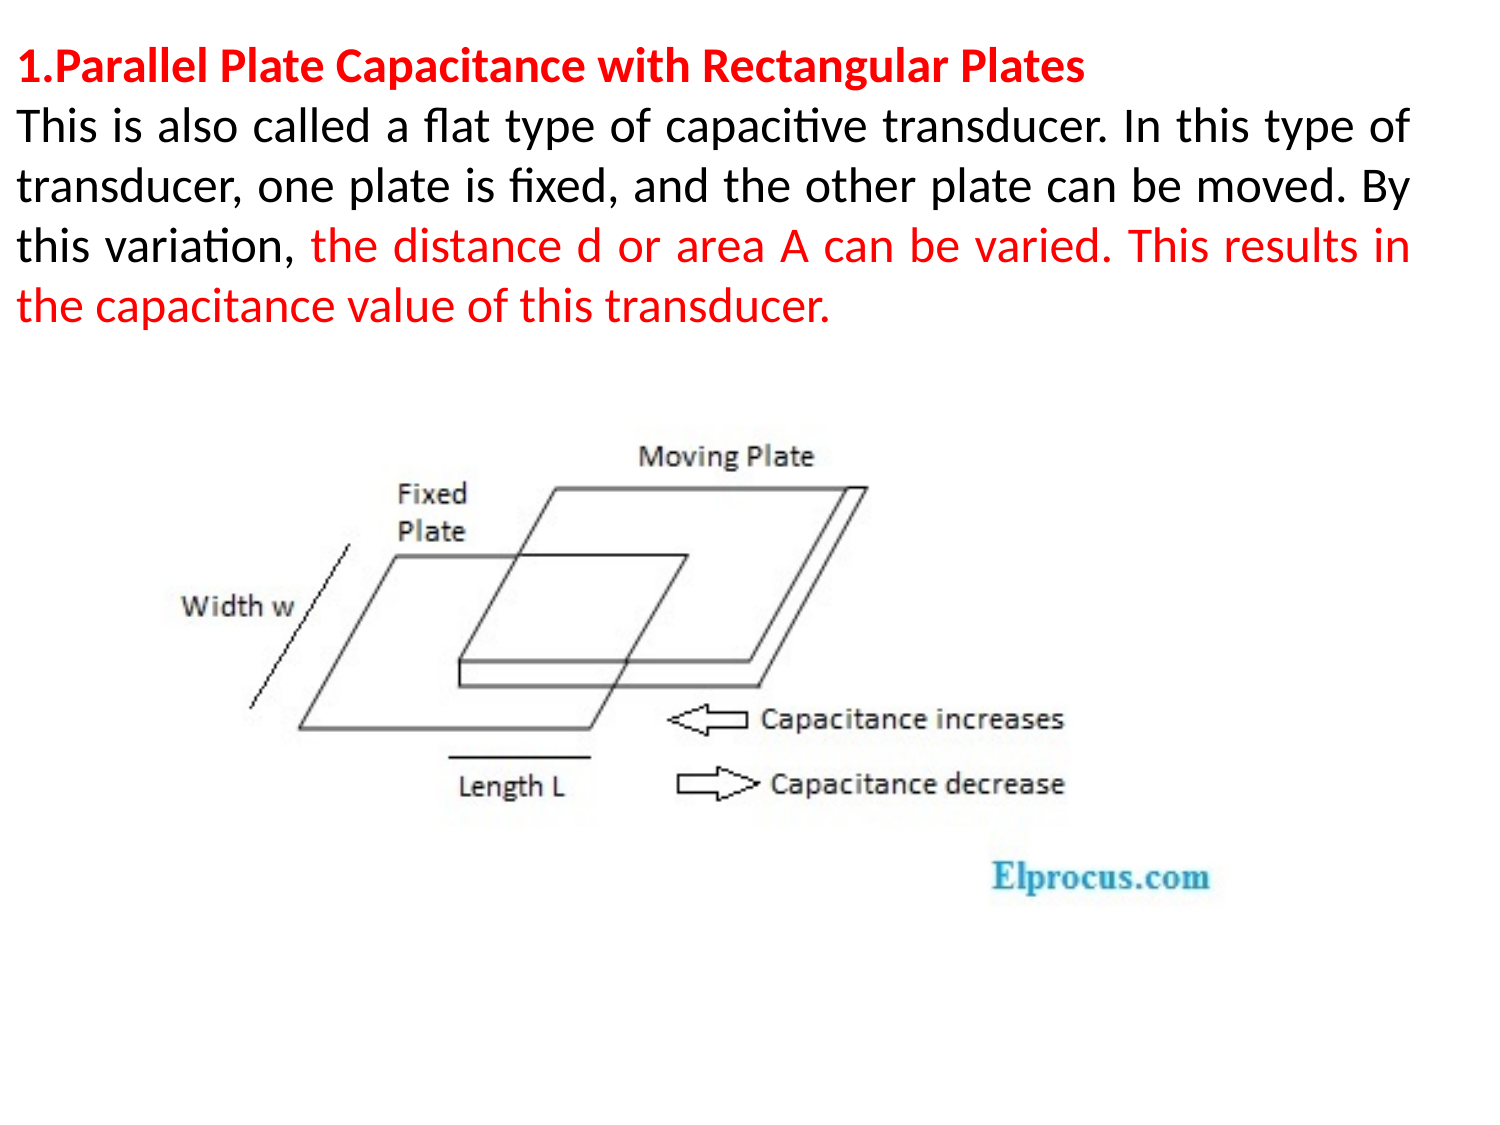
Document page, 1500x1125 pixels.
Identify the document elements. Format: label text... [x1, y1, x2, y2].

text_box 1.Parallel Plate Capacitance with Rectangular Plates This is also called a flat type of capacitive transducer. In this type of transducer, one plate is fixed, and the other plate can be moved. By this variation, the distance d or area A can be varied. This results in the capacitance value of this transducer. [1, 24, 1427, 340]
picture [124, 387, 1251, 922]
